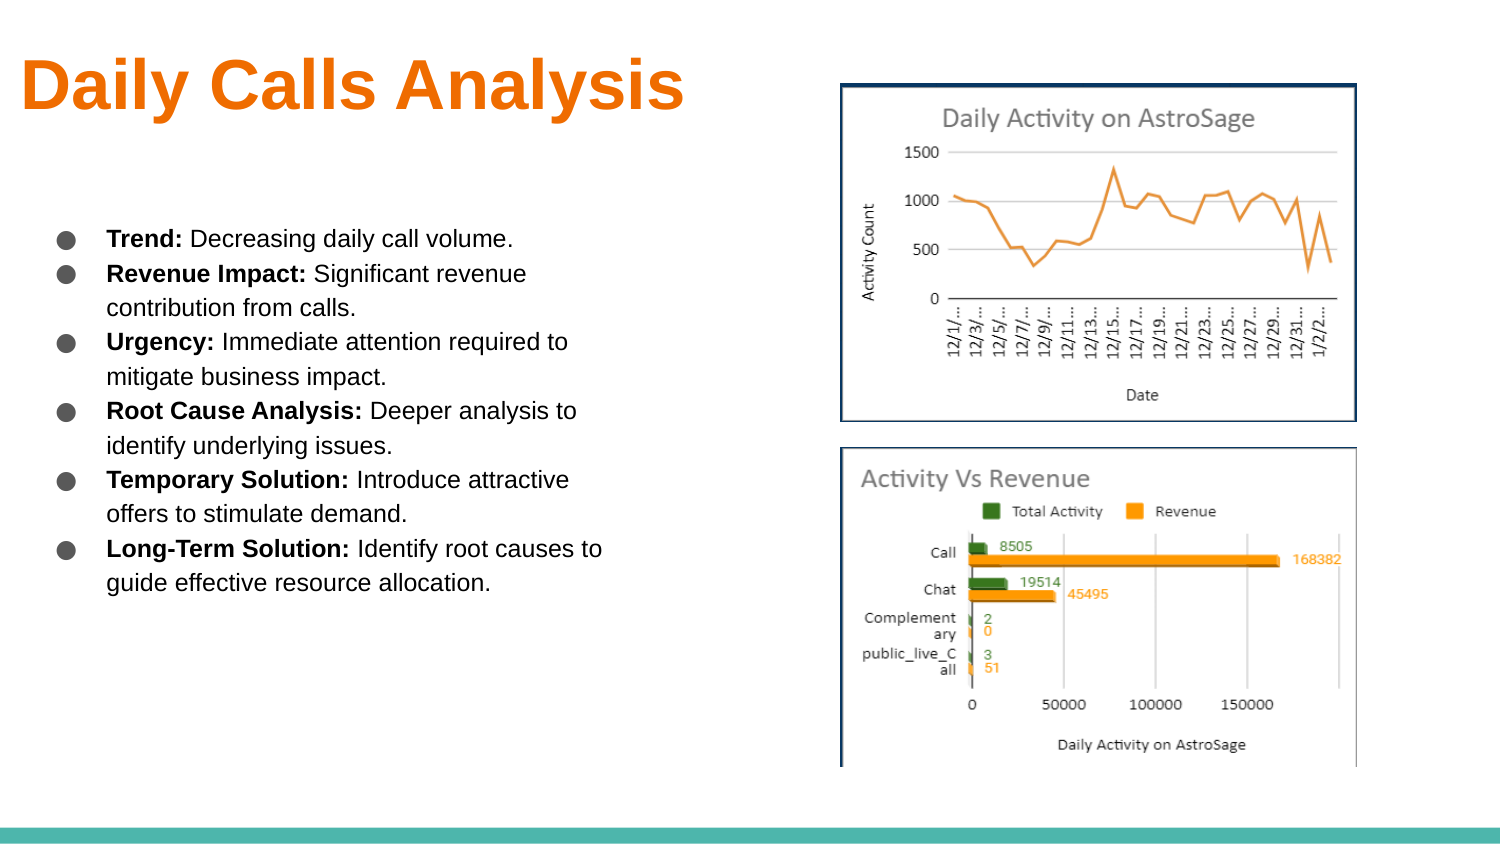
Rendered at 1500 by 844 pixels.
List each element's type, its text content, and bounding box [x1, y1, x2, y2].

picture [840, 83, 1358, 423]
picture [840, 447, 1358, 767]
text_box Daily Calls Analysis [5, 10, 708, 139]
list Trend: Decreasing daily call volume. Revenue Impact: Significant revenue contribution from calls. Urgency: Immediate attention required to mitigate business impact. Root Cause Analysis: Deeper analysis to identify underlying issues. Temporary Solution: Introduce attractive offers to stimulate demand. Long-Term Solution: Identify root causes to guide effective resource allocation. [16, 139, 646, 761]
